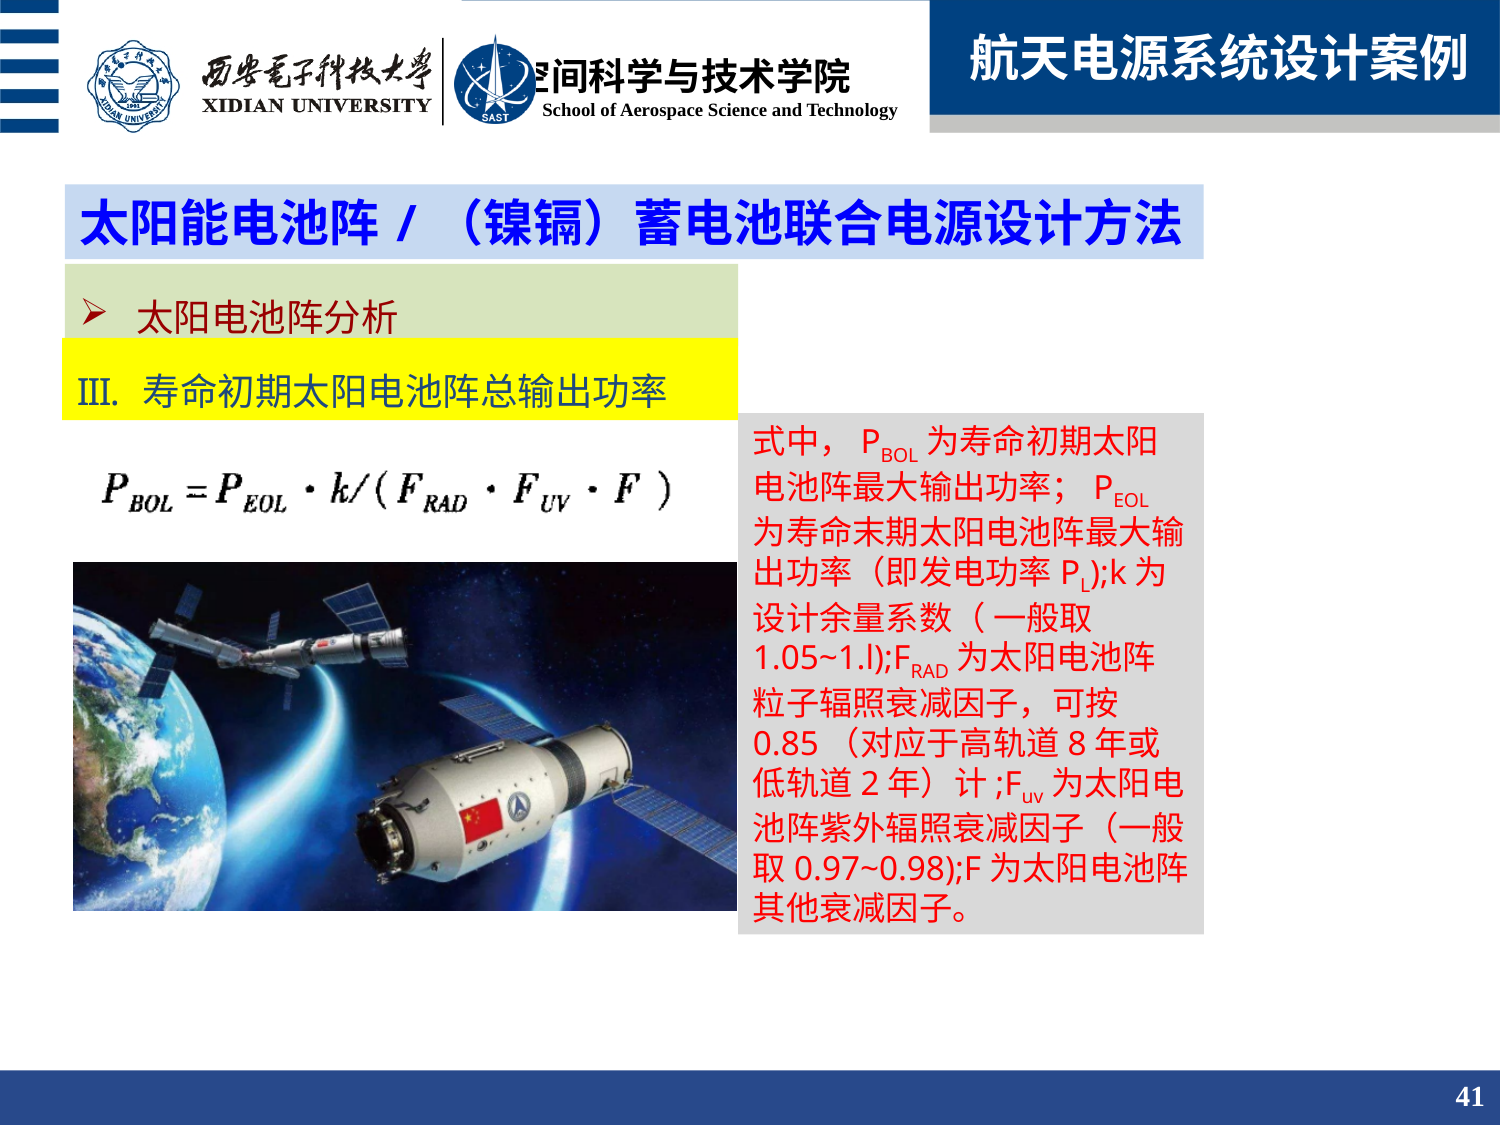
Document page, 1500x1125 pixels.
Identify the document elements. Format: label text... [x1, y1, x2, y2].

text_box 航天电源系统设计案例 [954, 19, 1485, 94]
text_box 太阳电池阵分析 [64, 263, 739, 337]
picture [0, 0, 1500, 1070]
text_box 寿命初期太阳电池阵总输出功率 [62, 337, 739, 421]
text_box 太阳能电池阵/（镍镉）蓄电池联合电源设计方法 [64, 184, 1204, 260]
text_box 式中，PBOL为寿命初期太阳电池阵最大输出功率；PEOL为寿命末期太阳电池阵最大输出功率（即发电功率PL);k为设计余量系数（ 一般取1.05~1.l);FRAD为太阳电池阵粒子辐照衰减因子，可按0.85（对应于高轨道8年或低轨道2年）计;Fuv为太阳电池阵紫外辐照衰减因子（一般取0.97~0.98);F为太阳电池阵其他衰减因子。 [738, 413, 1204, 935]
